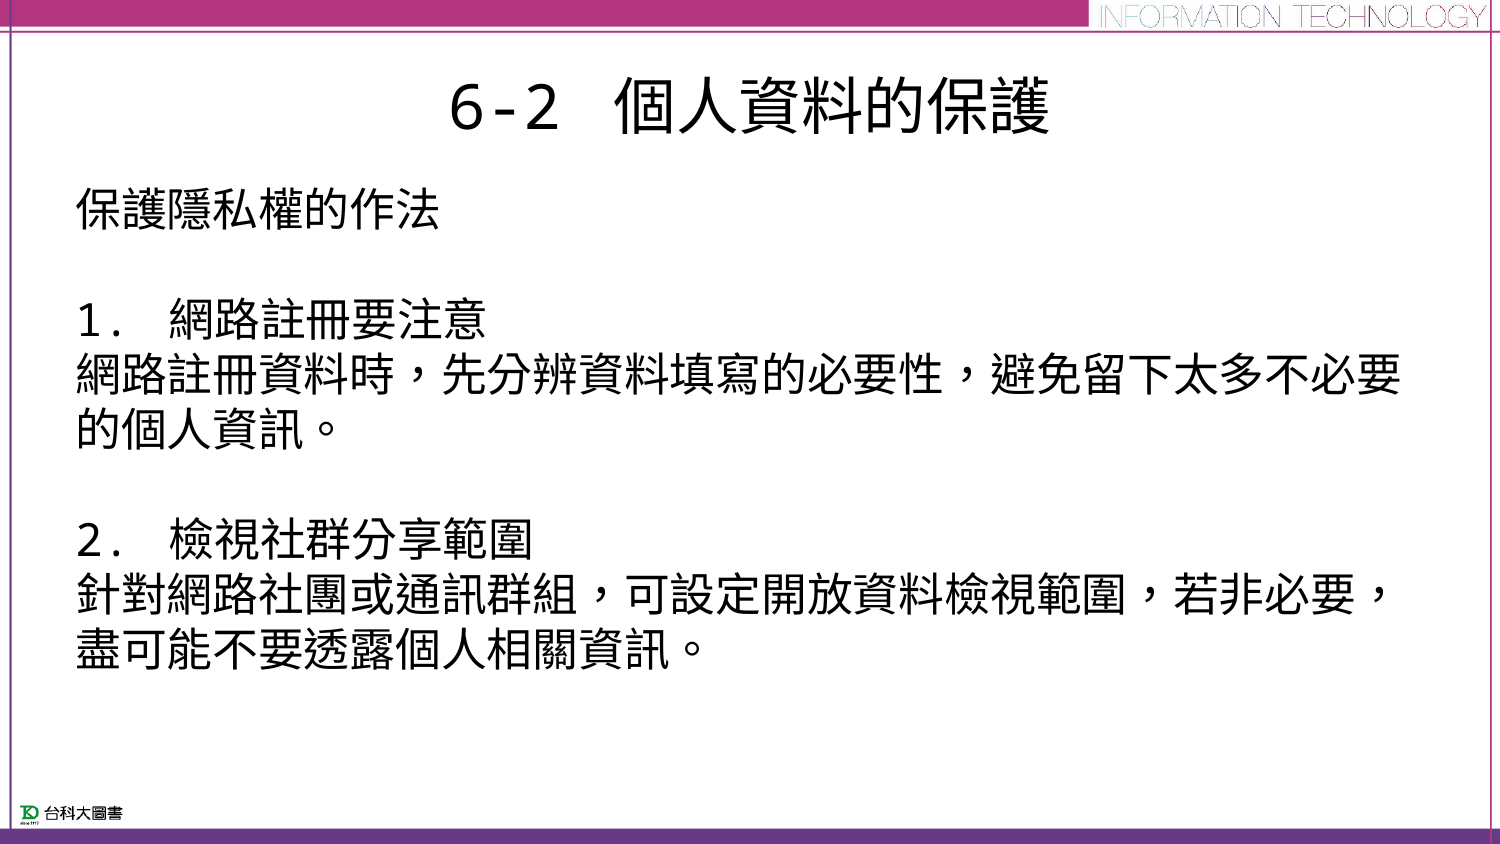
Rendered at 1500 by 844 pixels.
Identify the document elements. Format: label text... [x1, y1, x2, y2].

text_box 保護隱私權的作法 1. 網路註冊要注意 網路註冊資料時，先分辨資料填寫的必要性，避免留下太多不必要的個人資訊。 2. 檢視社群分享範圍 針對網路社團或通訊群組，可設定開放資料檢視範圍，若非必要，盡可能不要透露個人相關資訊。 [60, 173, 1431, 684]
picture [0, 0, 1500, 844]
title 6-2 個人資料的保護 [75, 33, 1425, 173]
